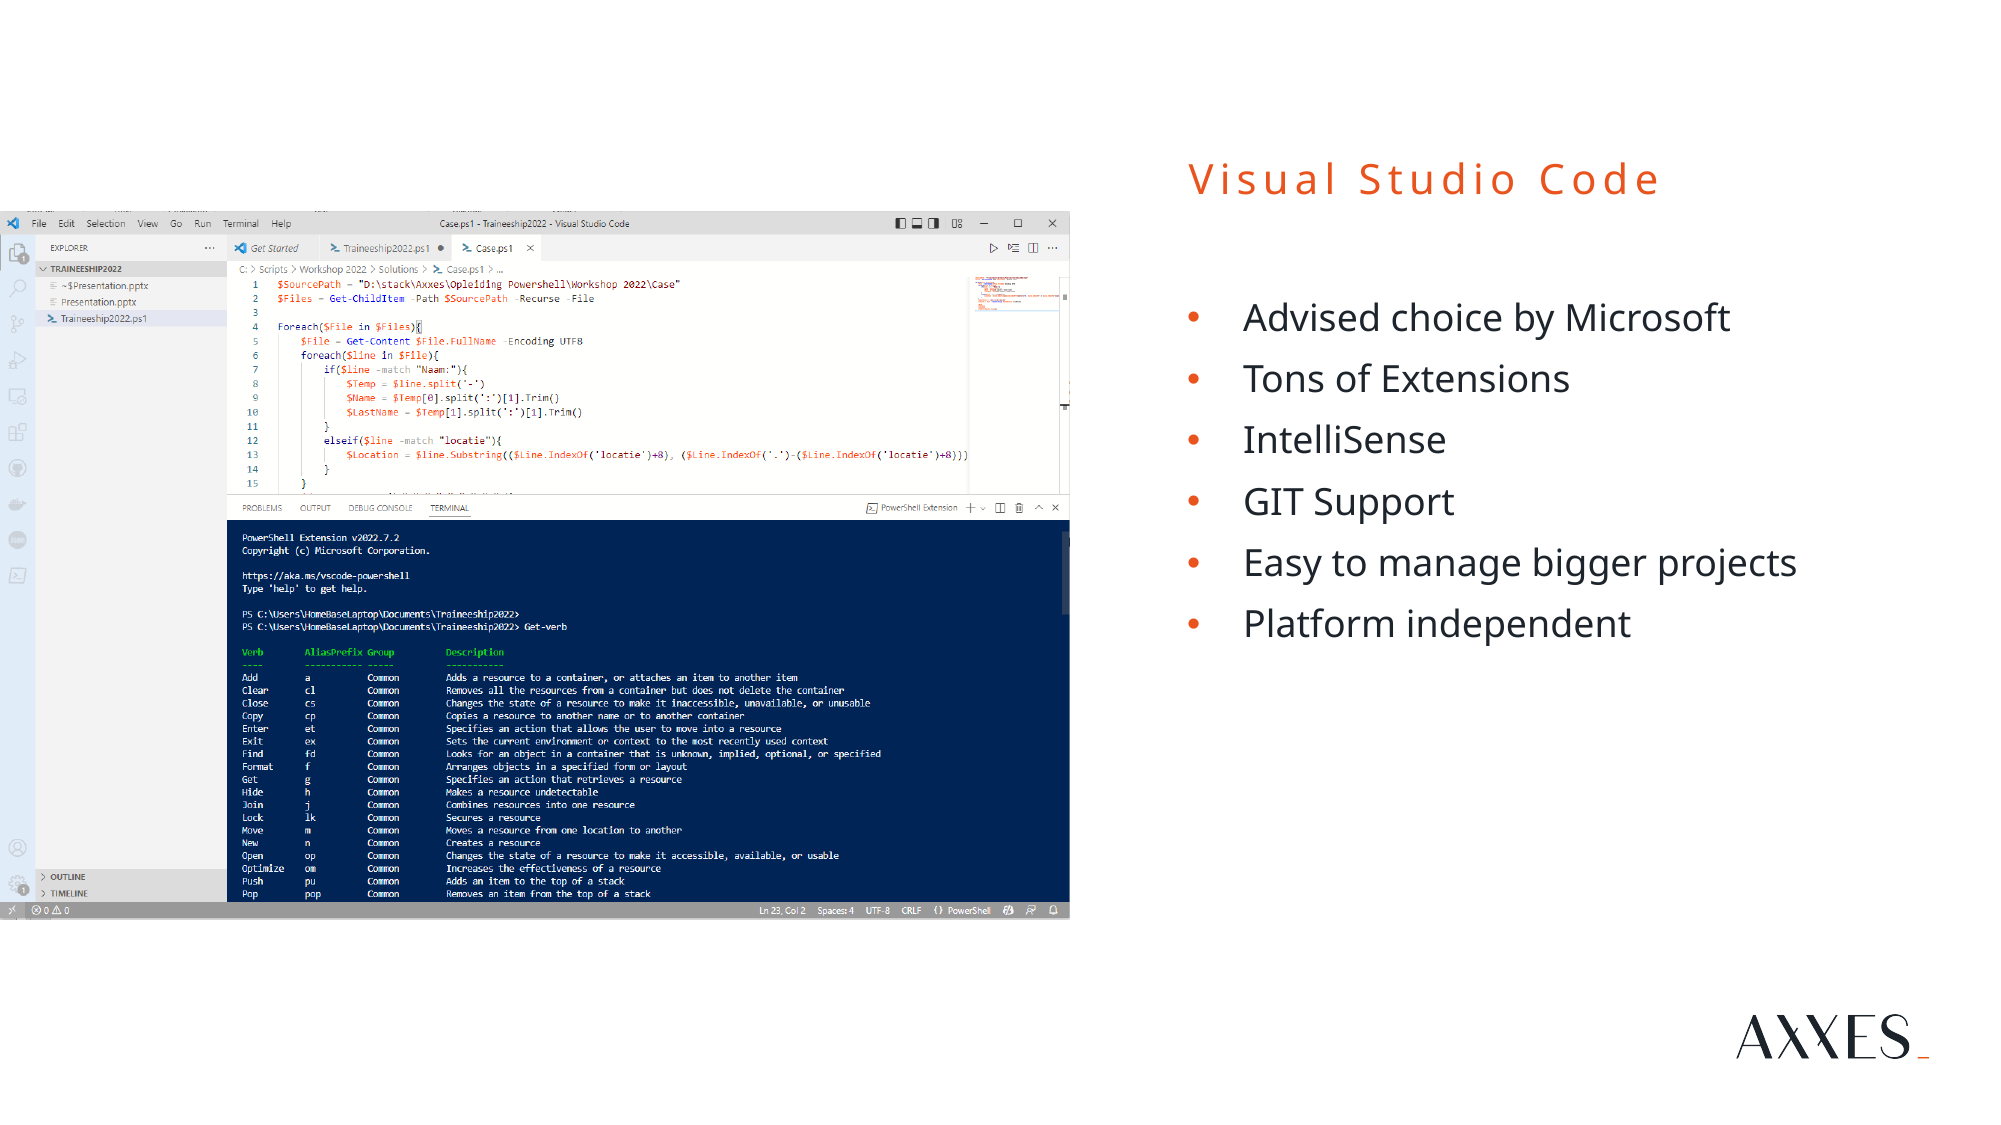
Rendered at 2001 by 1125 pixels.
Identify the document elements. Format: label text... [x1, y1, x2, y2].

picture [1736, 1014, 1929, 1059]
title Visual Studio Code [1173, 139, 1819, 212]
list Advised choice by Microsoft Tons of Extensions IntelliSense GIT Support Easy to manage bigger projects Platform independent [1172, 291, 1818, 932]
picture [0, 211, 1070, 920]
